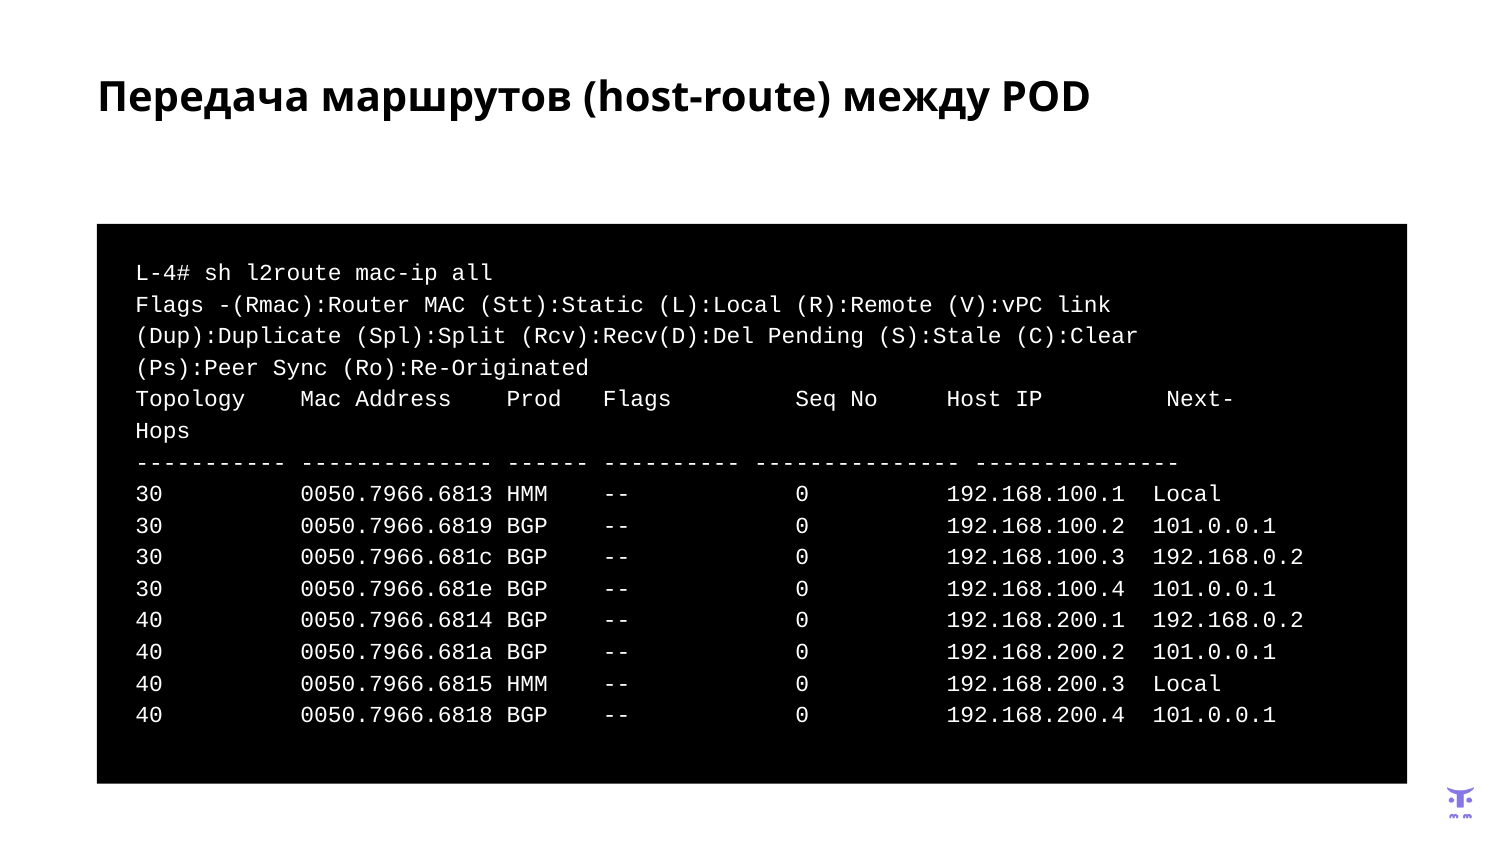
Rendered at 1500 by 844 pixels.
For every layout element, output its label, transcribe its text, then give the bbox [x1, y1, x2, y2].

subtitle L-4# sh l2route mac-ip all Flags -(Rmac):Router MAC (Stt):Static (L):Local (R):Remote (V):vPC link (Dup):Duplicate (Spl):Split (Rcv):Recv(D):Del Pending (S):Stale (C):Clear (Ps):Peer Sync (Ro):Re-Originated Topology Mac Address Prod Flags Seq No Host IP Next- Hops ----------- -------------- ------ ---------- --------------- --------------- 30 0050.7966.6813 HMM -- 0 192.168.100.1 Local 30 0050.7966.6819 BGP -- 0 192.168.100.2 101.0.0.1 30 0050.7966.681c BGP -- 0 192.168.100.3 192.168.0.2 30 0050.7966.681e BGP -- 0 192.168.100.4 101.0.0.1 40 0050.7966.6814 BGP -- 0 192.168.200.1 192.168.0.2 40 0050.7966.681a BGP -- 0 192.168.200.2 101.0.0.1 40 0050.7966.6815 HMM -- 0 192.168.200.3 Local 40 0050.7966.6818 BGP -- 0 192.168.200.4 101.0.0.1 [120, 238, 1463, 768]
picture [0, 0, 1500, 844]
title Передача маршрутов (host-route) между POD [82, 54, 1276, 160]
